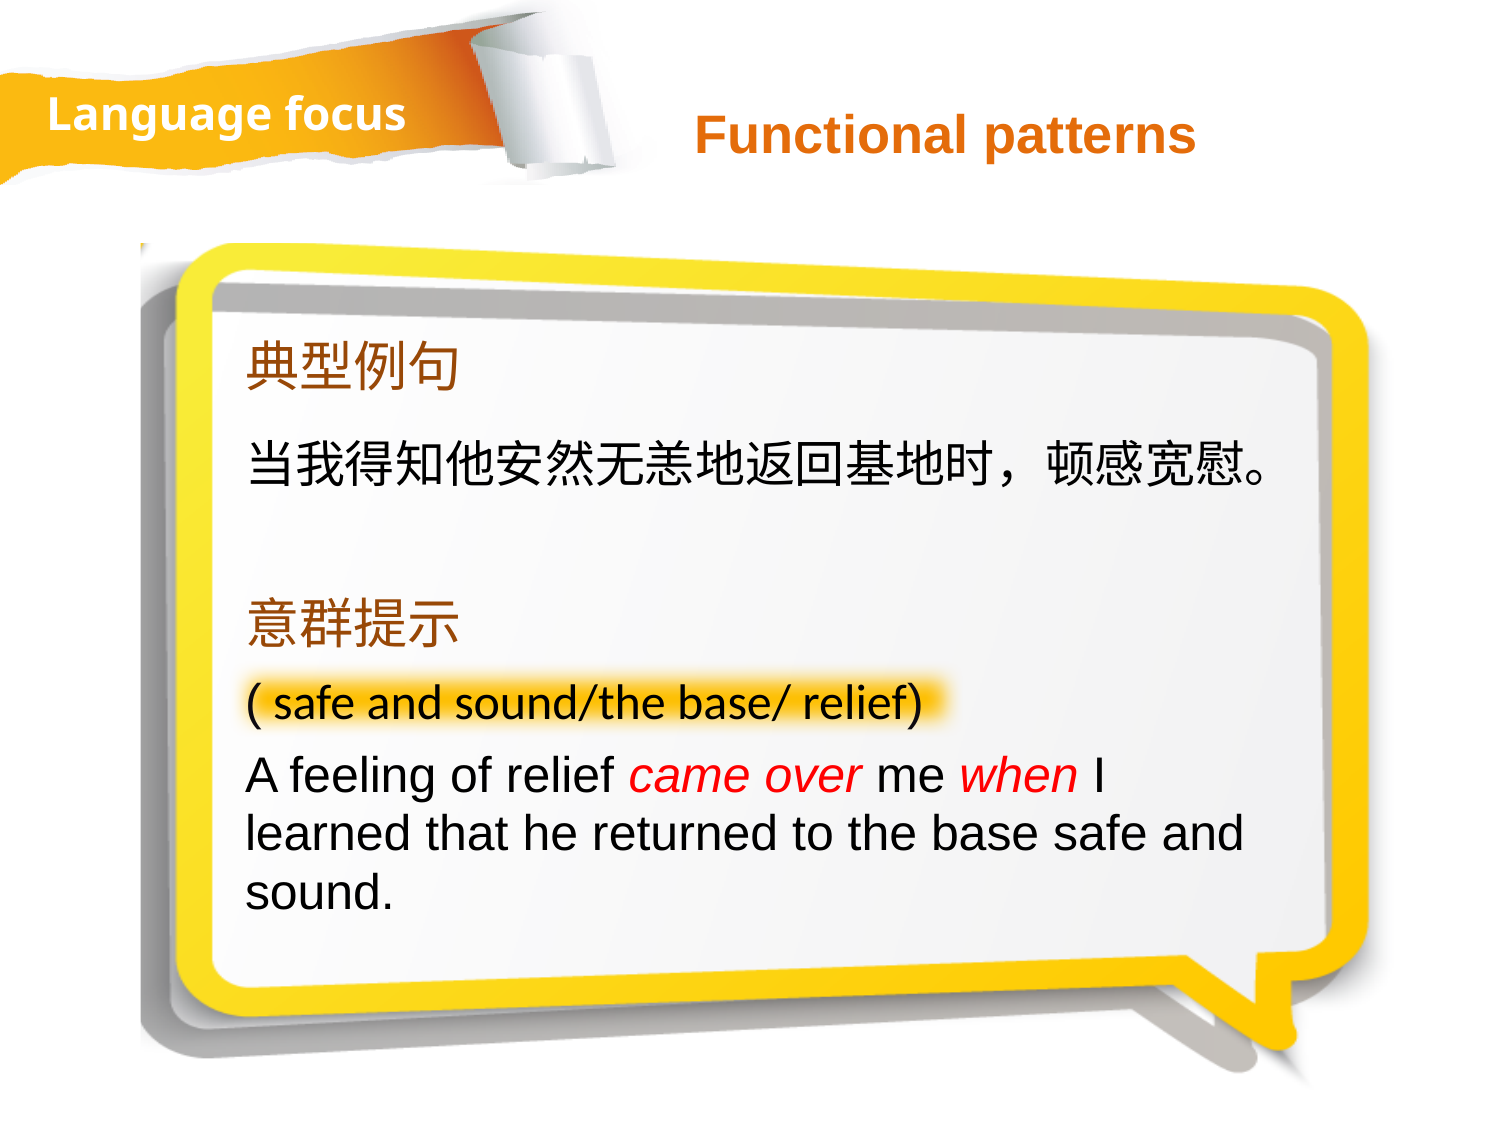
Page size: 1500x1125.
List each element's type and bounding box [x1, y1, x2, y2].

picture [140, 243, 1412, 1090]
text_box [0, 0, 1216, 185]
